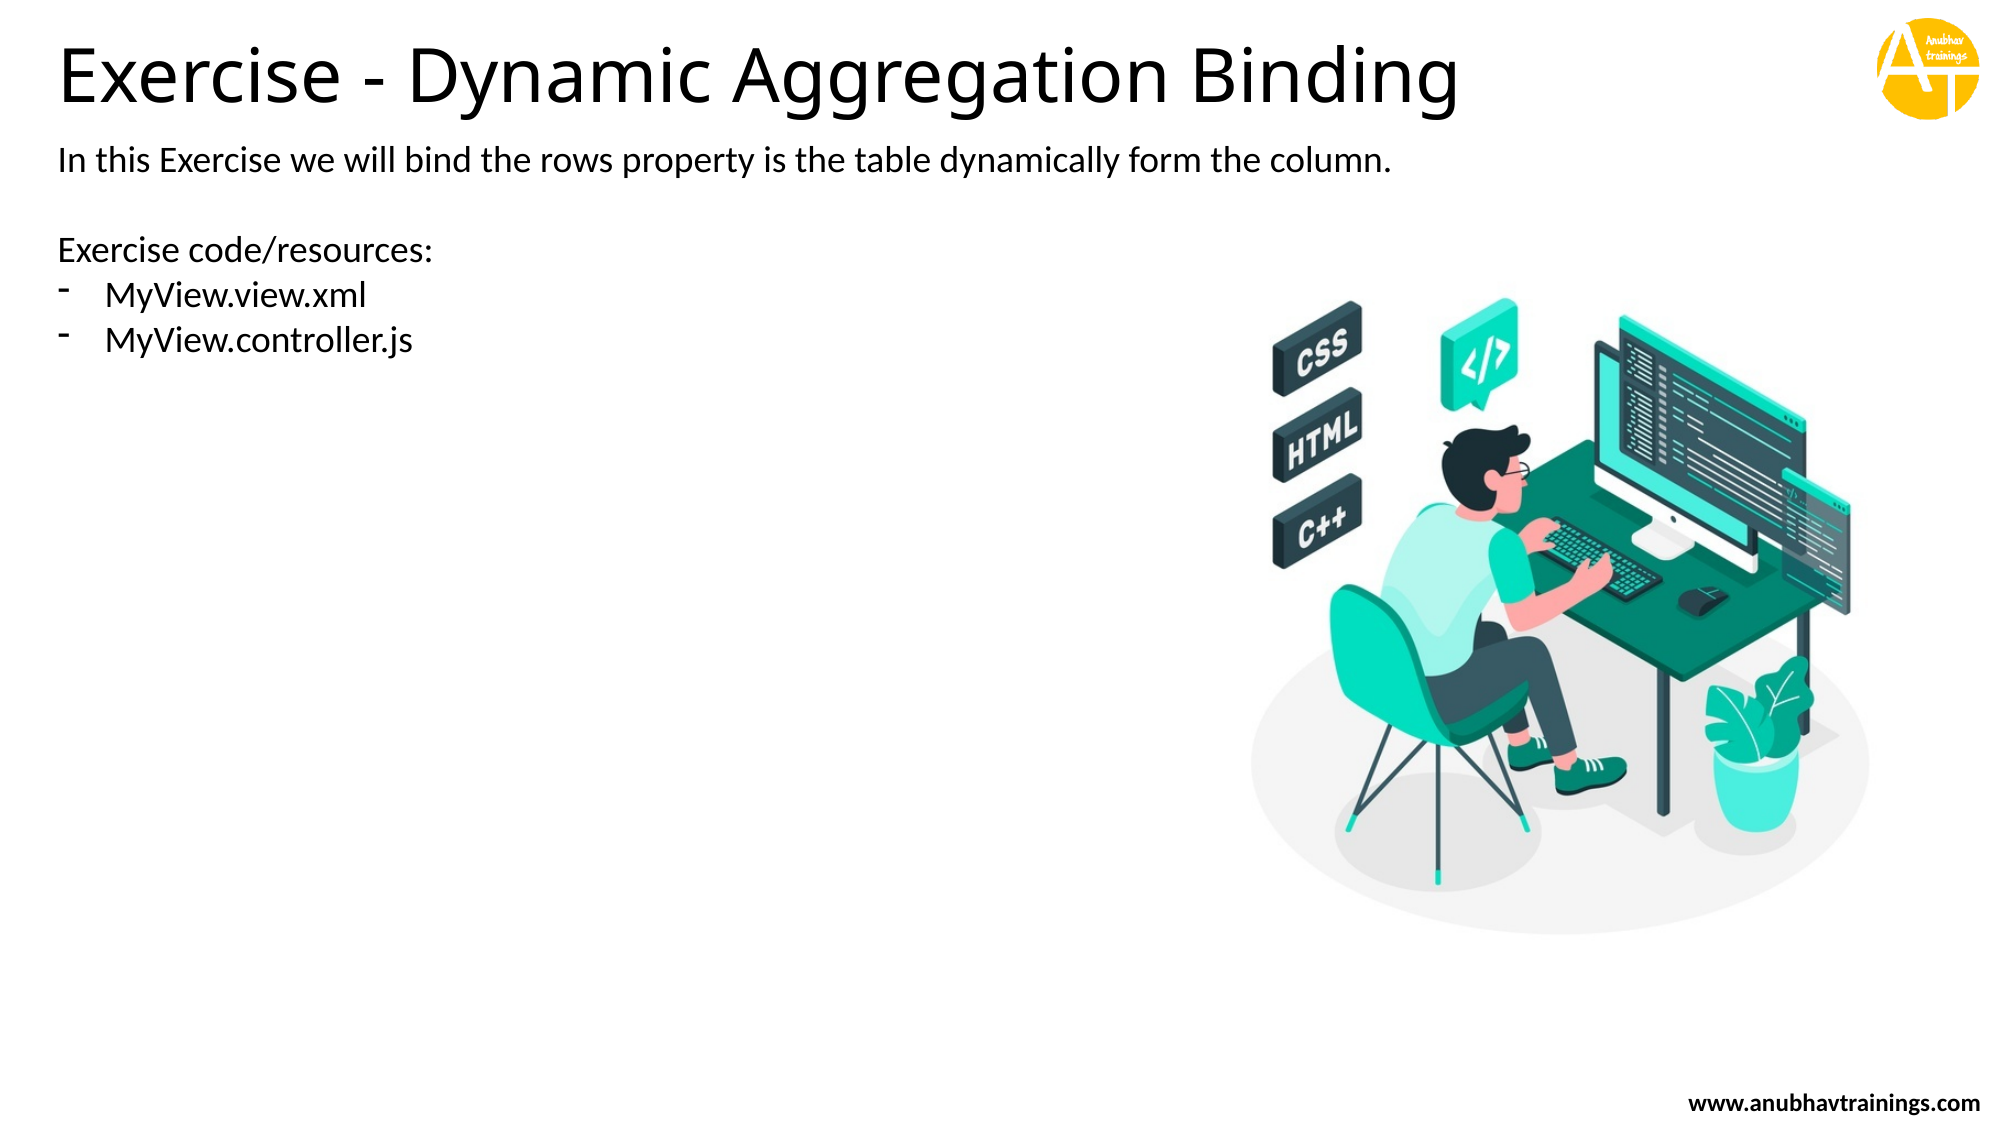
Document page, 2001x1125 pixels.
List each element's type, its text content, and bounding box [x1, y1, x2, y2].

picture [1866, 11, 1985, 128]
footer www.anubhavtrainings.com [1669, 1089, 2000, 1114]
picture [1216, 264, 1905, 953]
text_box Exercise - Dynamic Aggregation Binding [42, 30, 1757, 127]
text_box In this Exercise we will bind the rows property is the table dynamically form the column. Exercise code/resources: MyView.view.xml MyView.controller.js [42, 127, 1874, 368]
